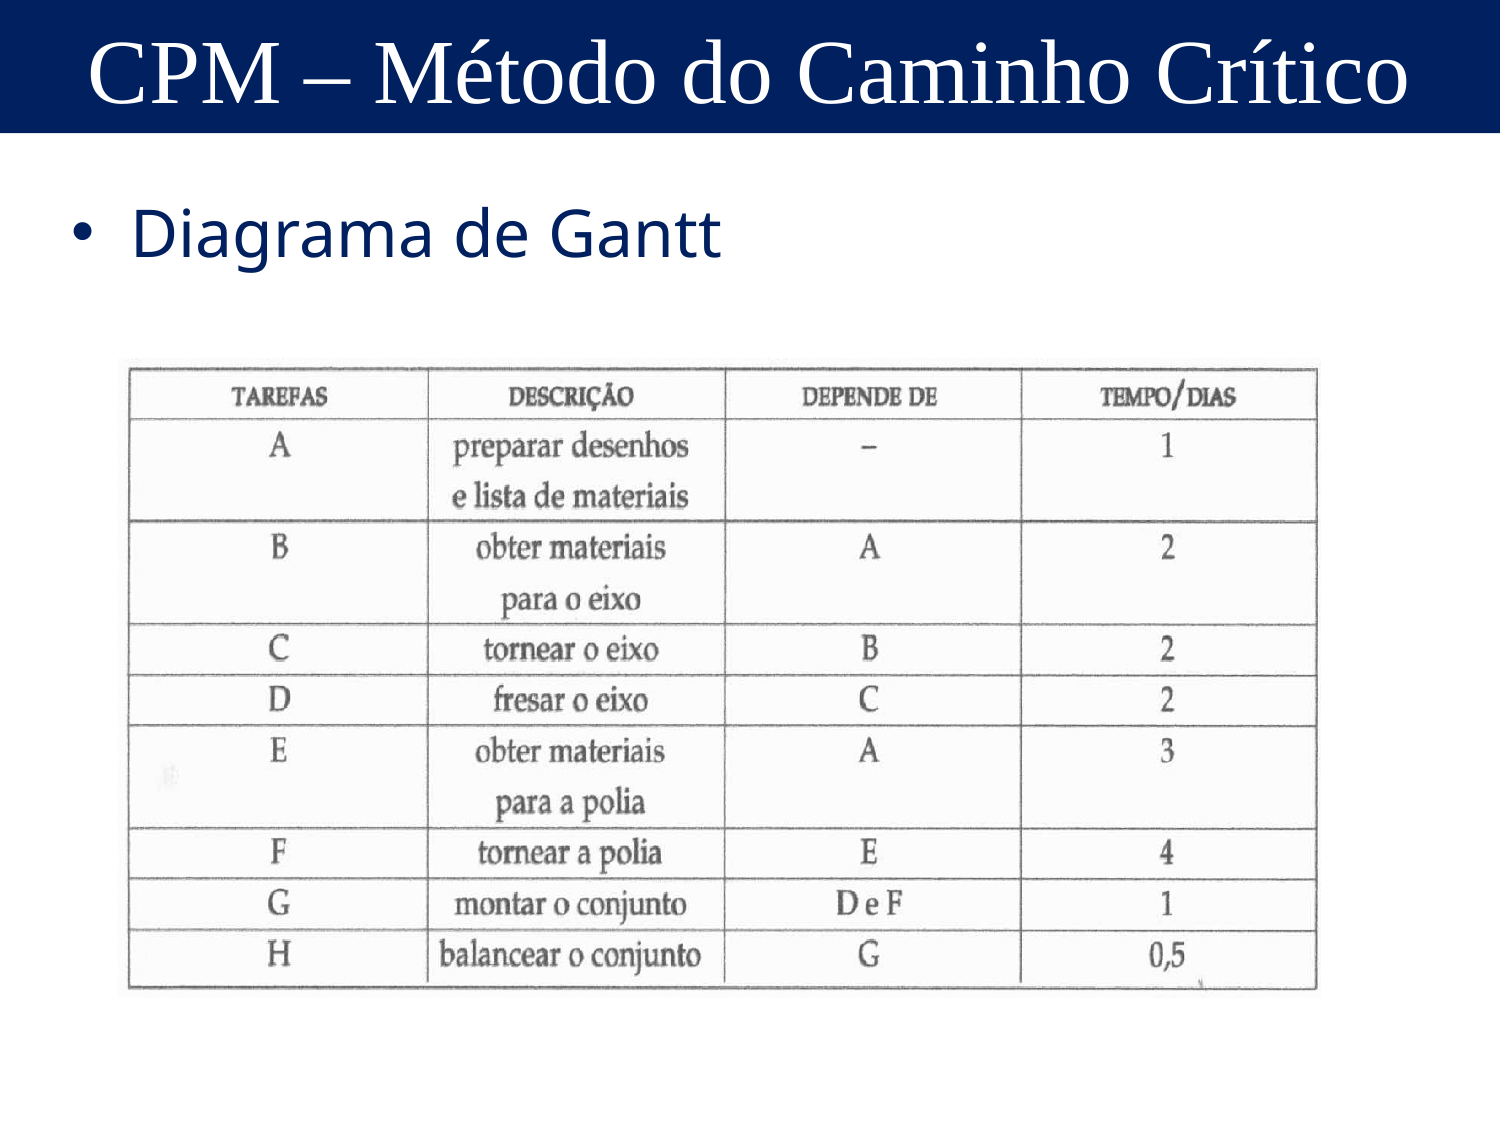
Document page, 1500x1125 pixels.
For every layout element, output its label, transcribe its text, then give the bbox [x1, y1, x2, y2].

title Diagrama de Gantt [42, 135, 1174, 325]
picture [118, 358, 1321, 998]
text_box CPM – Método do Caminho Crítico [0, 0, 1500, 134]
